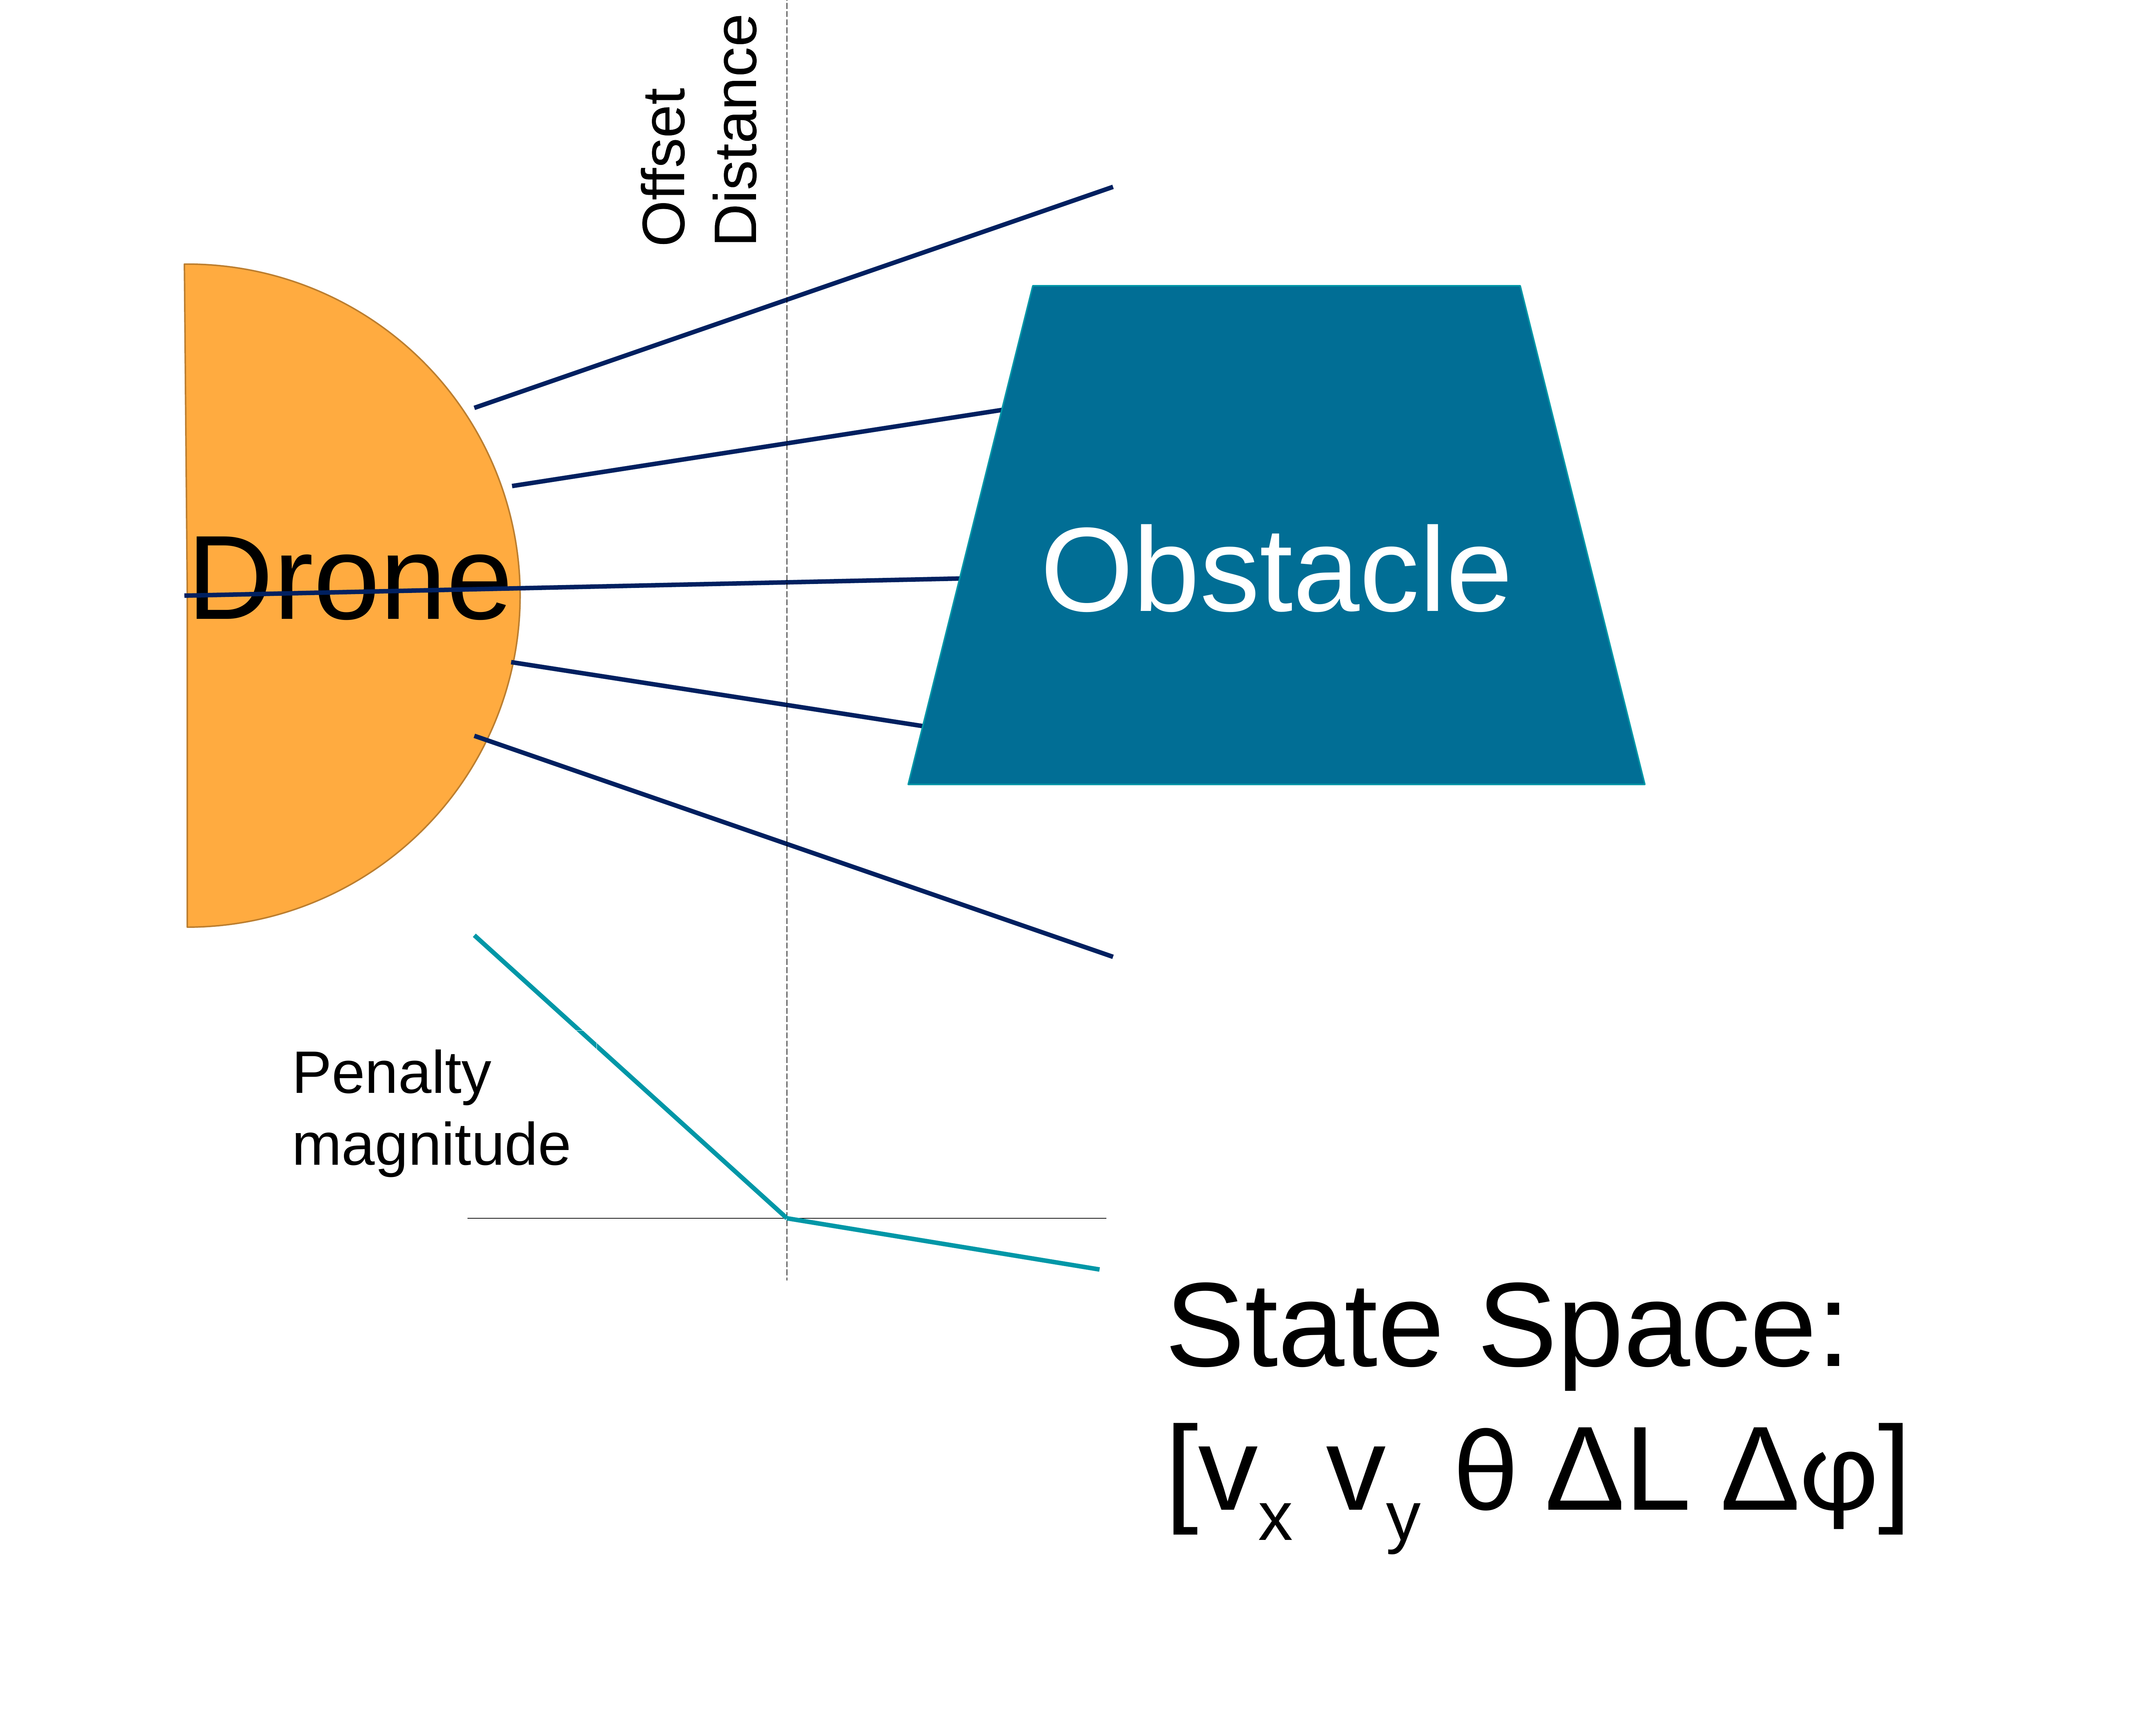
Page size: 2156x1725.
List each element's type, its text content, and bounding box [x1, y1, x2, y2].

text_box State Space: [vx vy θ ΔL Δφ] [1160, 1244, 2003, 1557]
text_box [0, 0, 1645, 1280]
